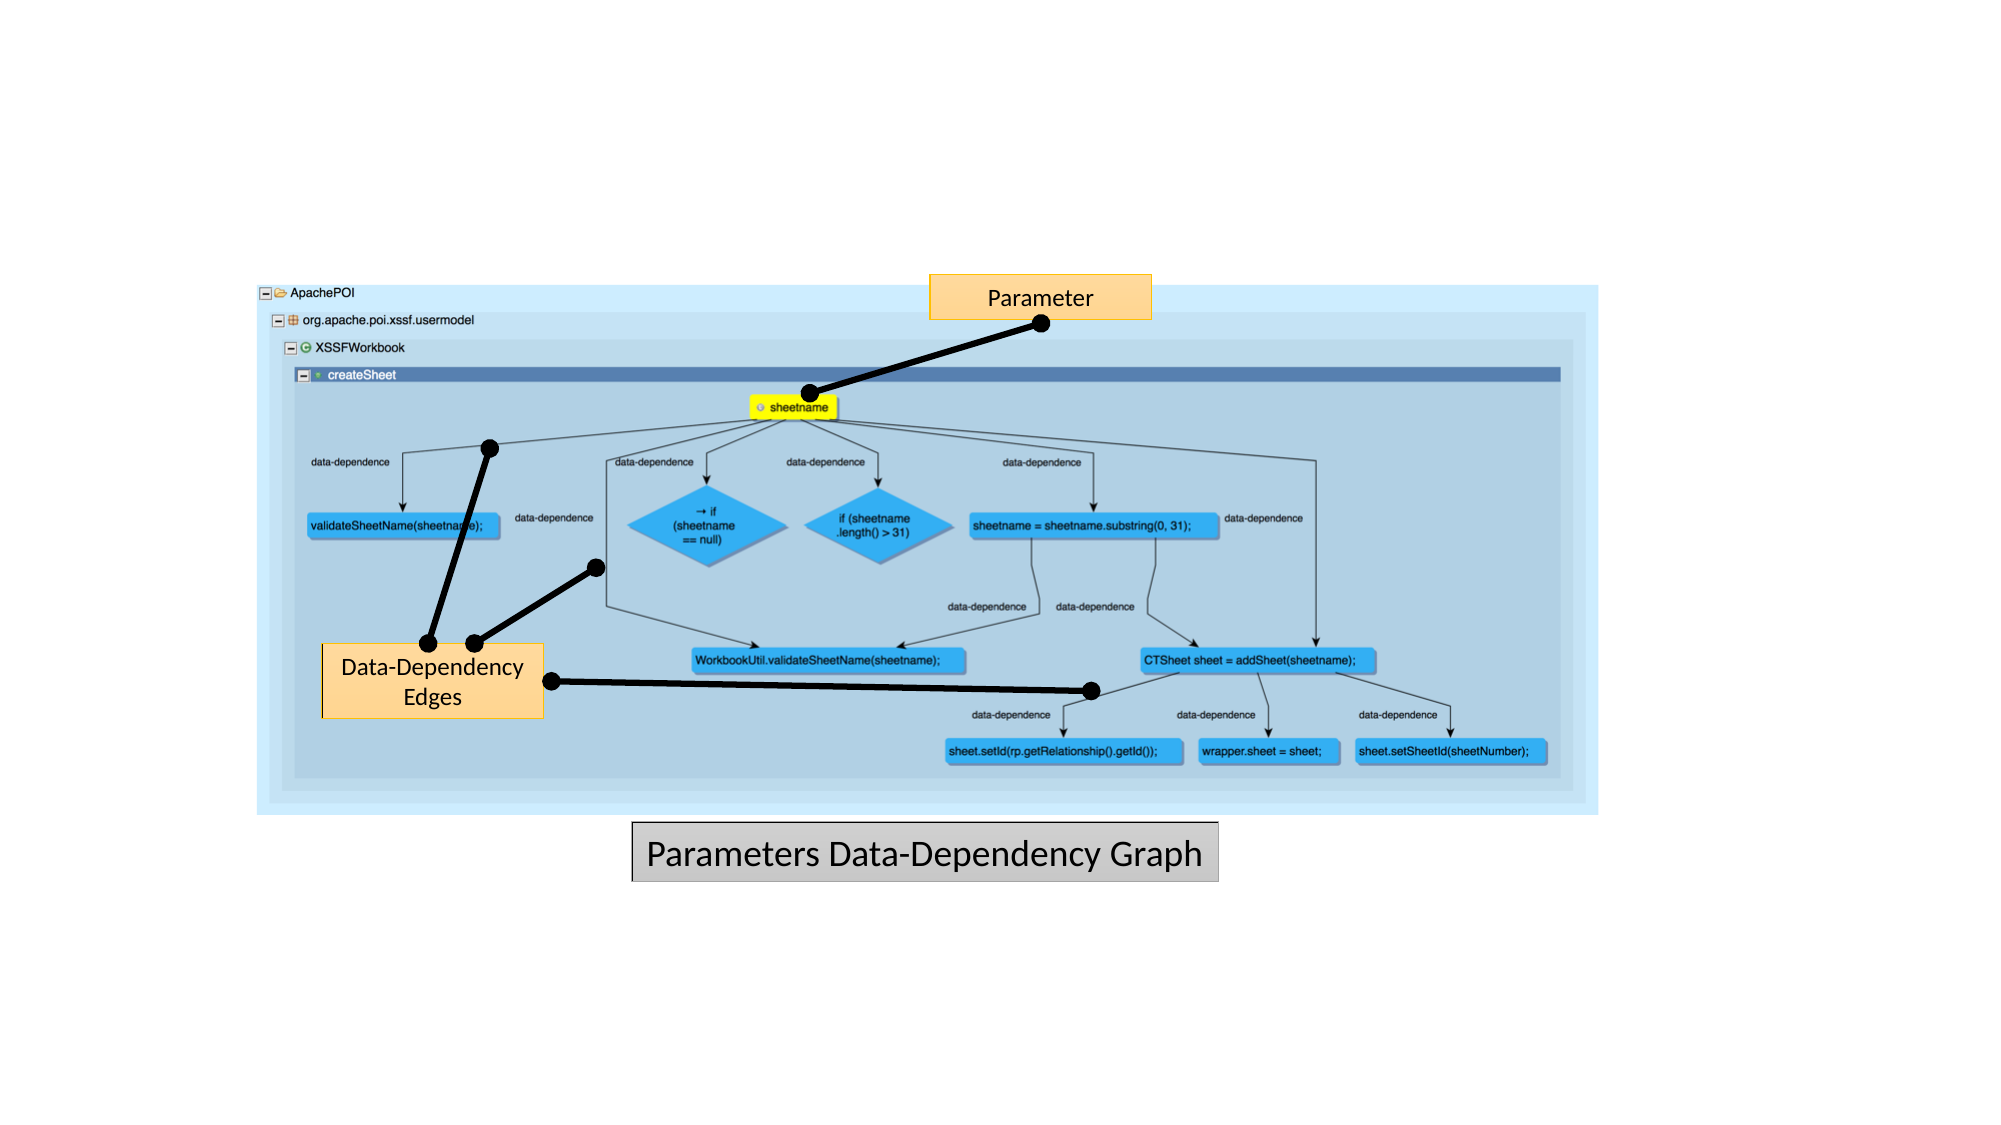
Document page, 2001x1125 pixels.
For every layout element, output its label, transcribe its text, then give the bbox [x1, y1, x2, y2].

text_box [474, 567, 597, 644]
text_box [551, 681, 1092, 691]
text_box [809, 323, 1041, 394]
text_box Parameters Data-Dependency Graph [631, 821, 1219, 882]
picture [244, 272, 1612, 815]
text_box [428, 448, 490, 644]
